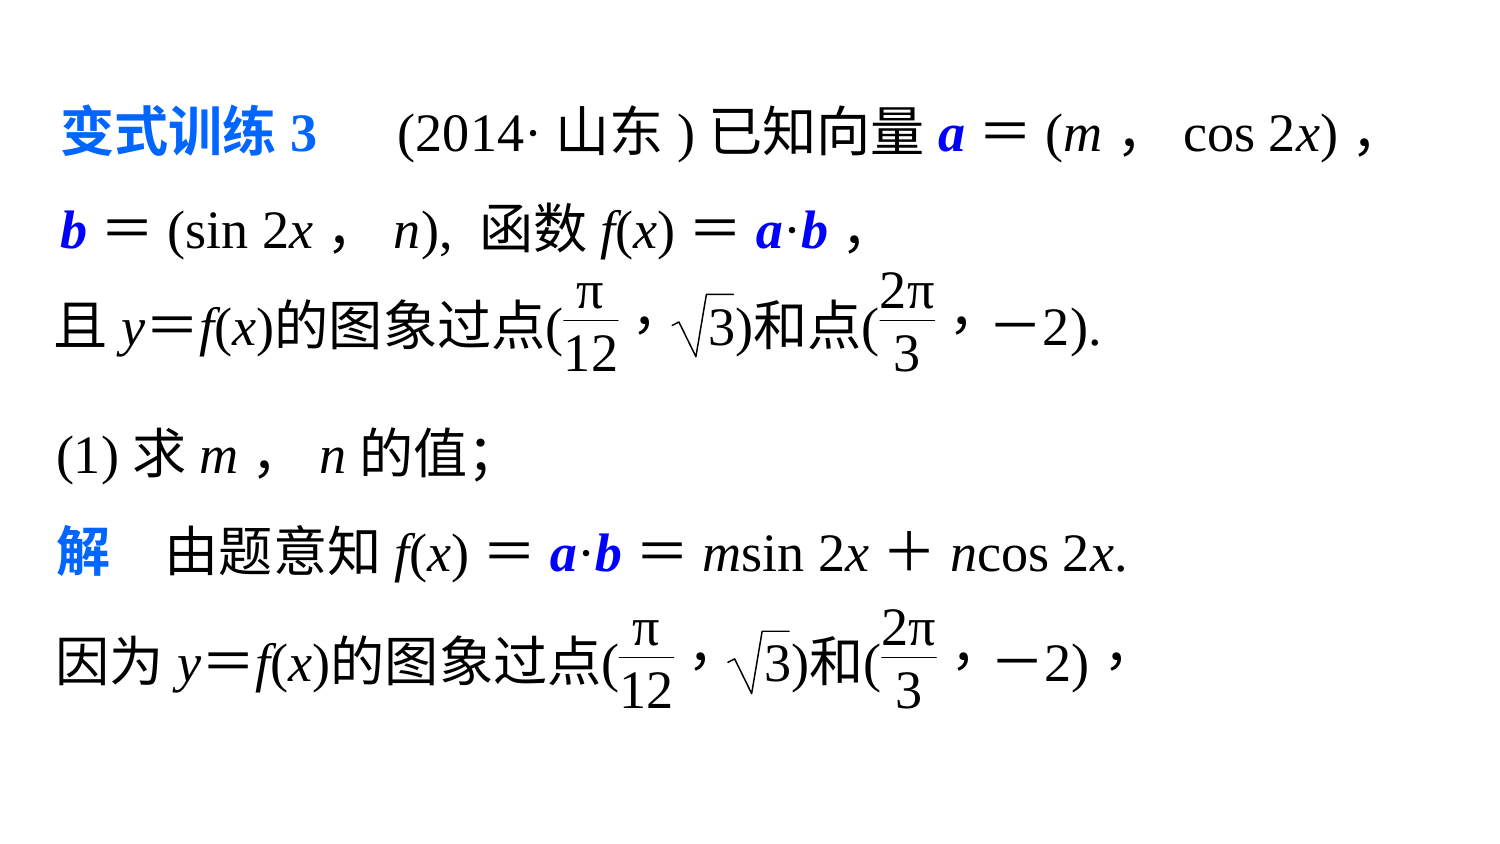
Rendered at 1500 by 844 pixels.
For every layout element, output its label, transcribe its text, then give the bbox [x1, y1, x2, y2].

text_box (1)求m，n的值； 解 由题意知f(x)＝a·b＝msin 2x＋ncos 2x. [41, 379, 1250, 590]
text_box 变式训练3 (2014·山东)已知向量a＝(m，cos 2x)， b＝(sin 2x，n), 函数f(x)＝a·b， [45, 57, 1442, 268]
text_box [53, 259, 1279, 445]
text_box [55, 596, 1281, 782]
